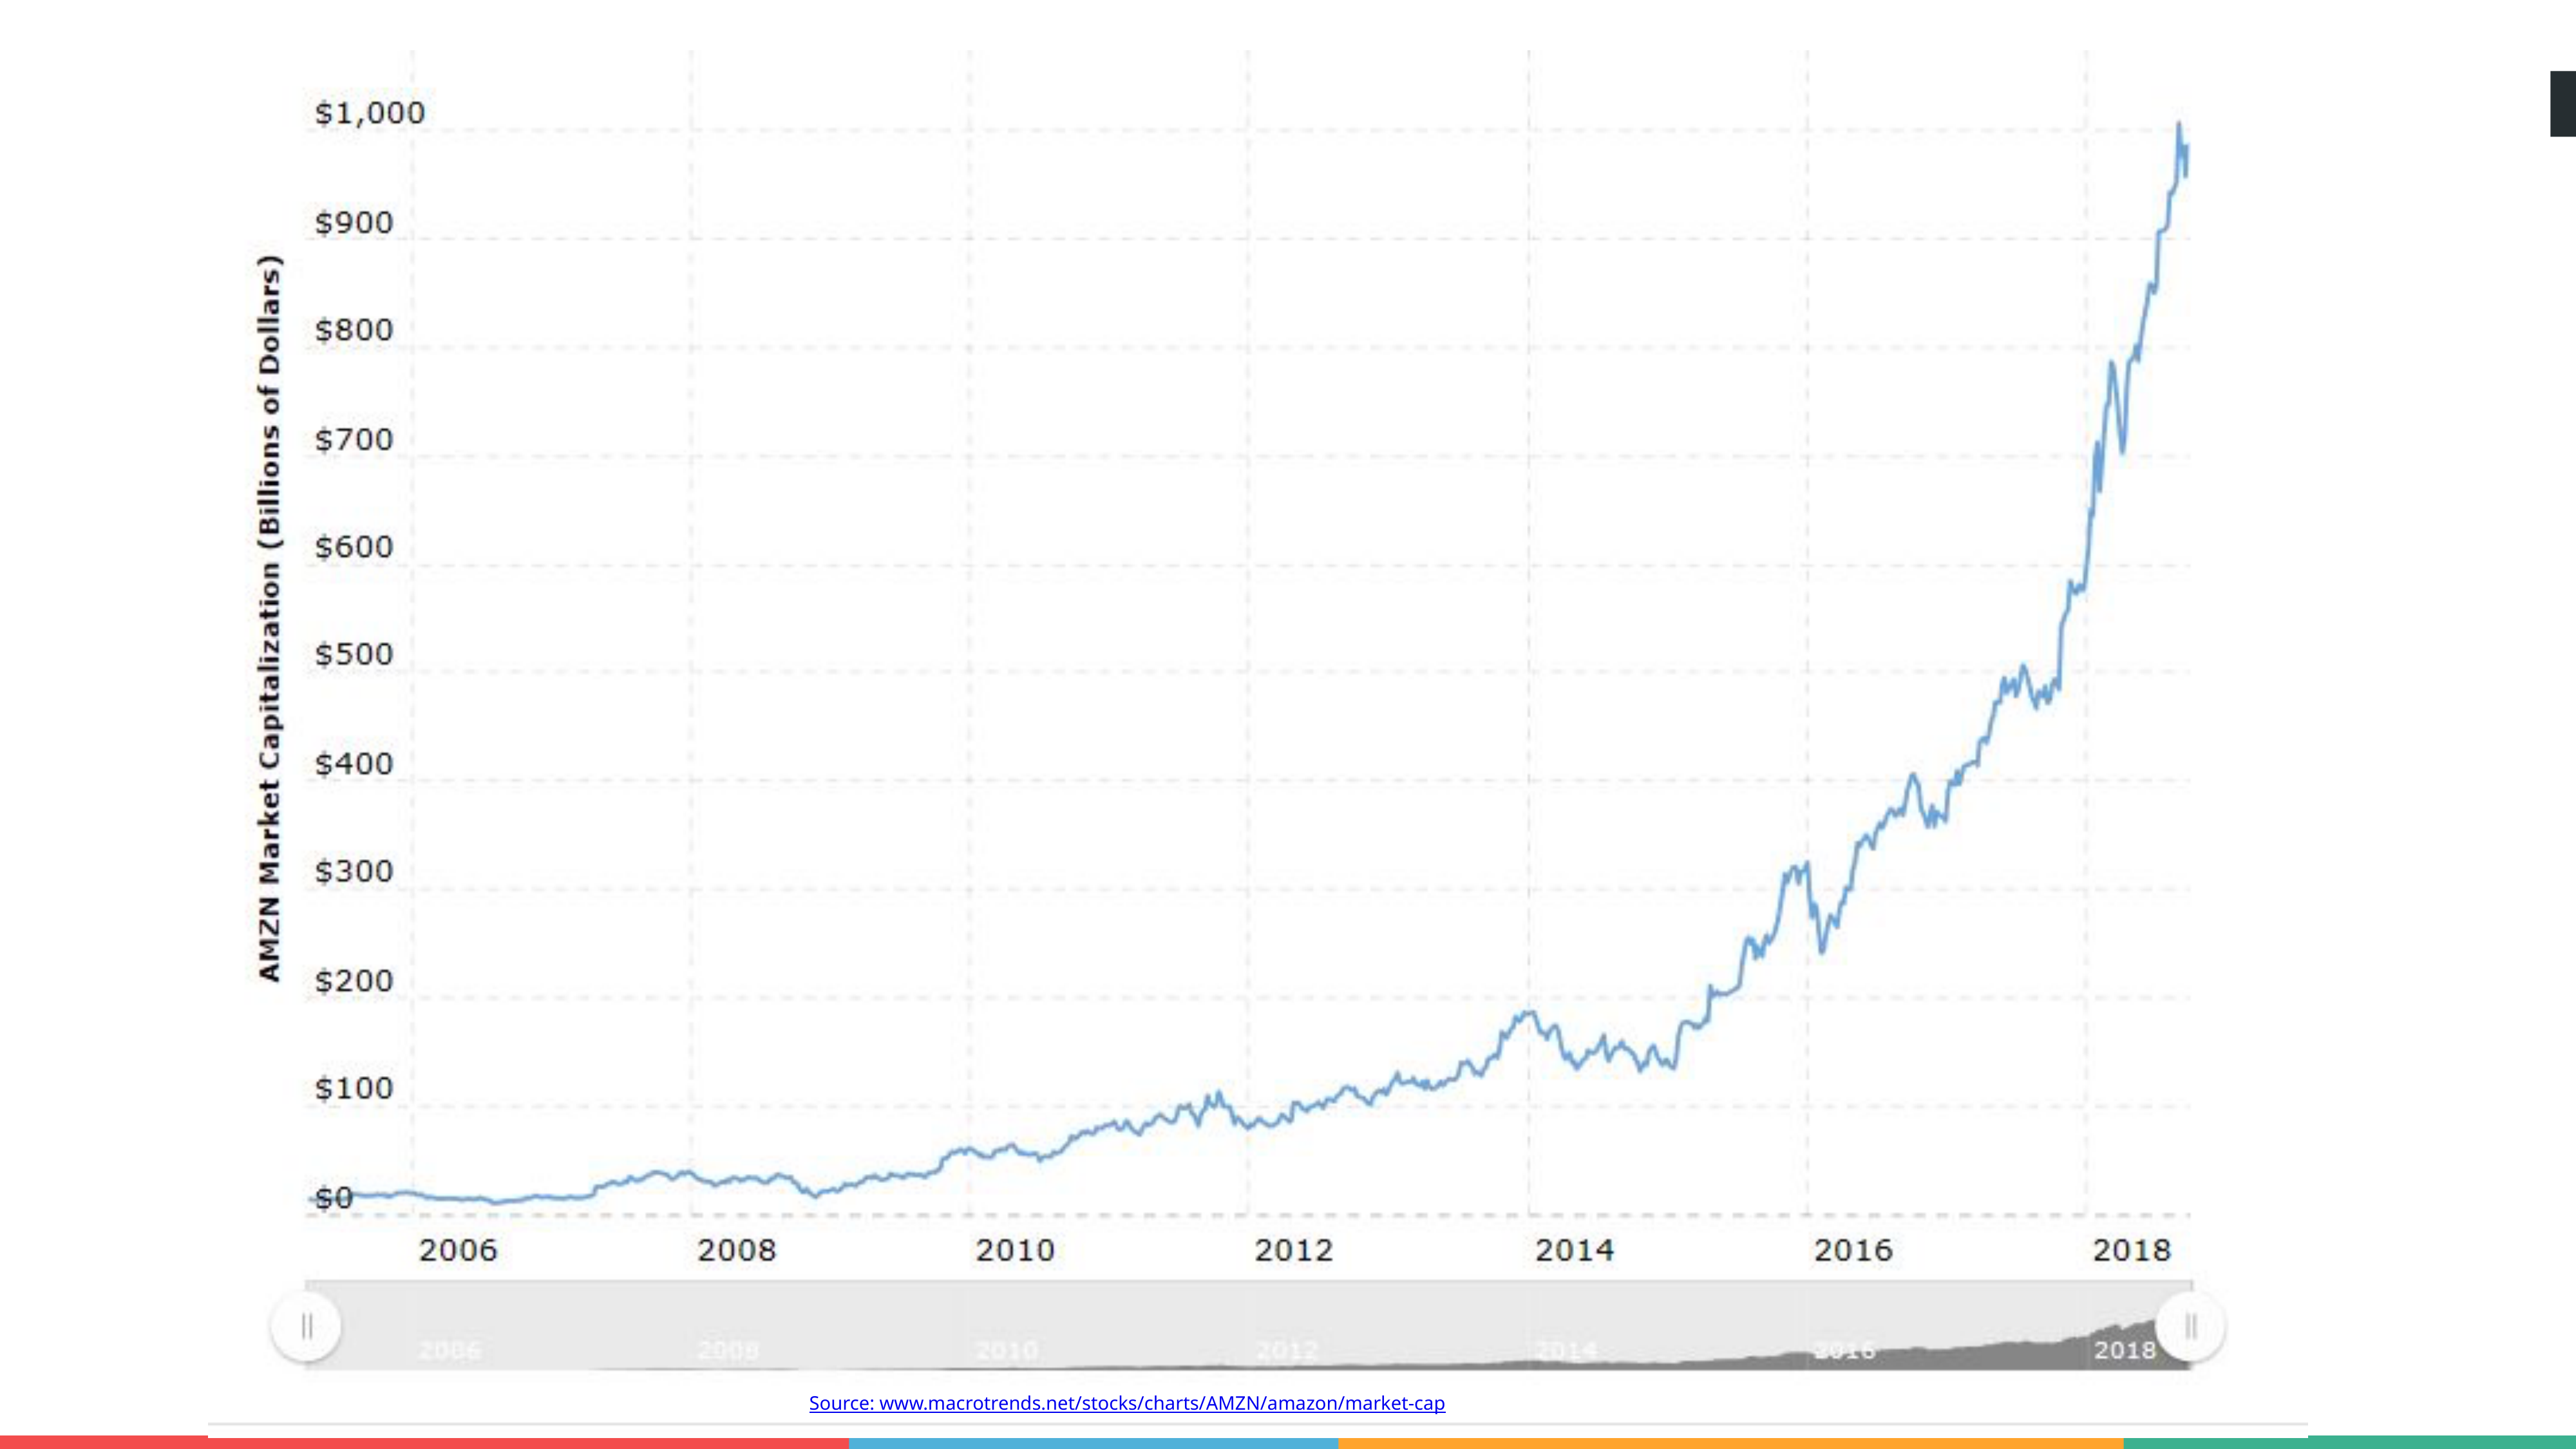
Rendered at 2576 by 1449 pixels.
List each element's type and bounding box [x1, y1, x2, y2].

picture [208, 50, 2308, 1438]
